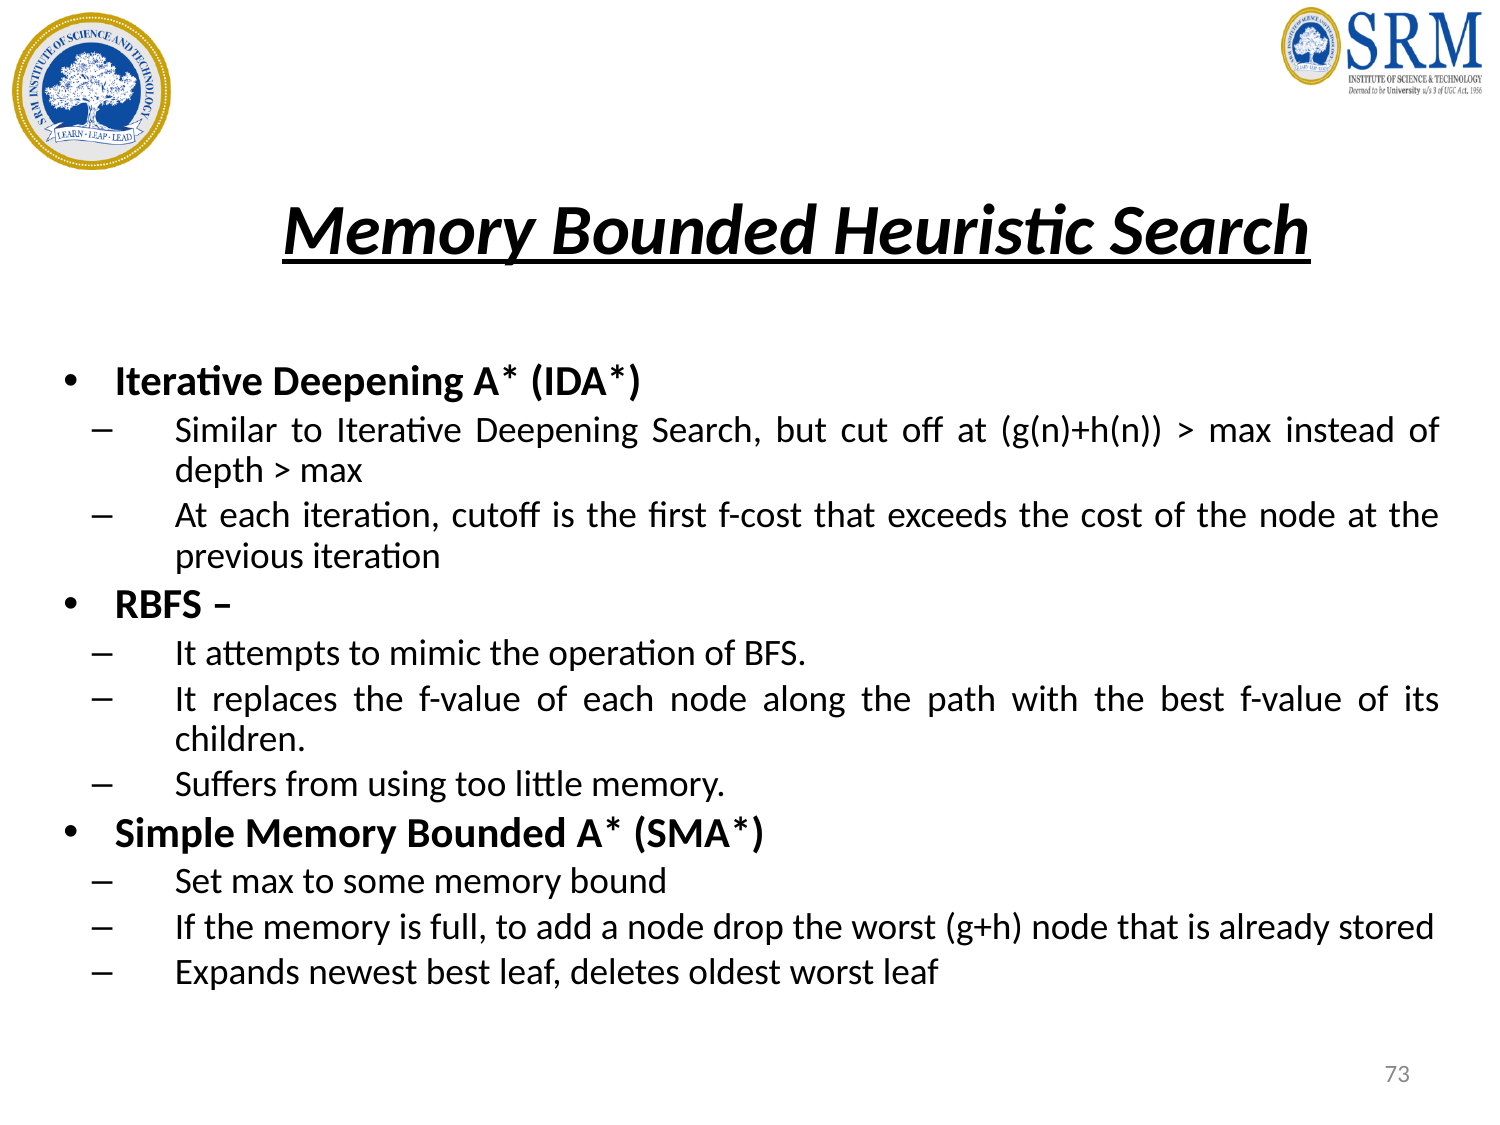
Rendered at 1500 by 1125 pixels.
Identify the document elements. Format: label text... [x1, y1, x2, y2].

title Memory Bounded Heuristic Search [133, 175, 1459, 277]
picture [1281, 7, 1482, 95]
picture [12, 12, 171, 171]
slide_number ‹#› [1074, 1042, 1425, 1103]
list Iterative Deepening A* (IDA*) Similar to Iterative Deepening Search, but cut off at (g(n)+h(n)) > max instead of depth > max At each iteration, cutoff is the first f-cost that exceeds the cost of the node at the previous iteration RBFS – It attempts to mimic the operation of BFS. It replaces the f-value of each node along the path with the best f-value of its children. Suffers from using too little memory. Simple Memory Bounded A* (SMA*) Set max to some memory bound If the memory is full, to add a node drop the worst (g+h) node that is already stored Expands newest best leaf, deletes oldest worst leaf [48, 351, 1457, 1013]
